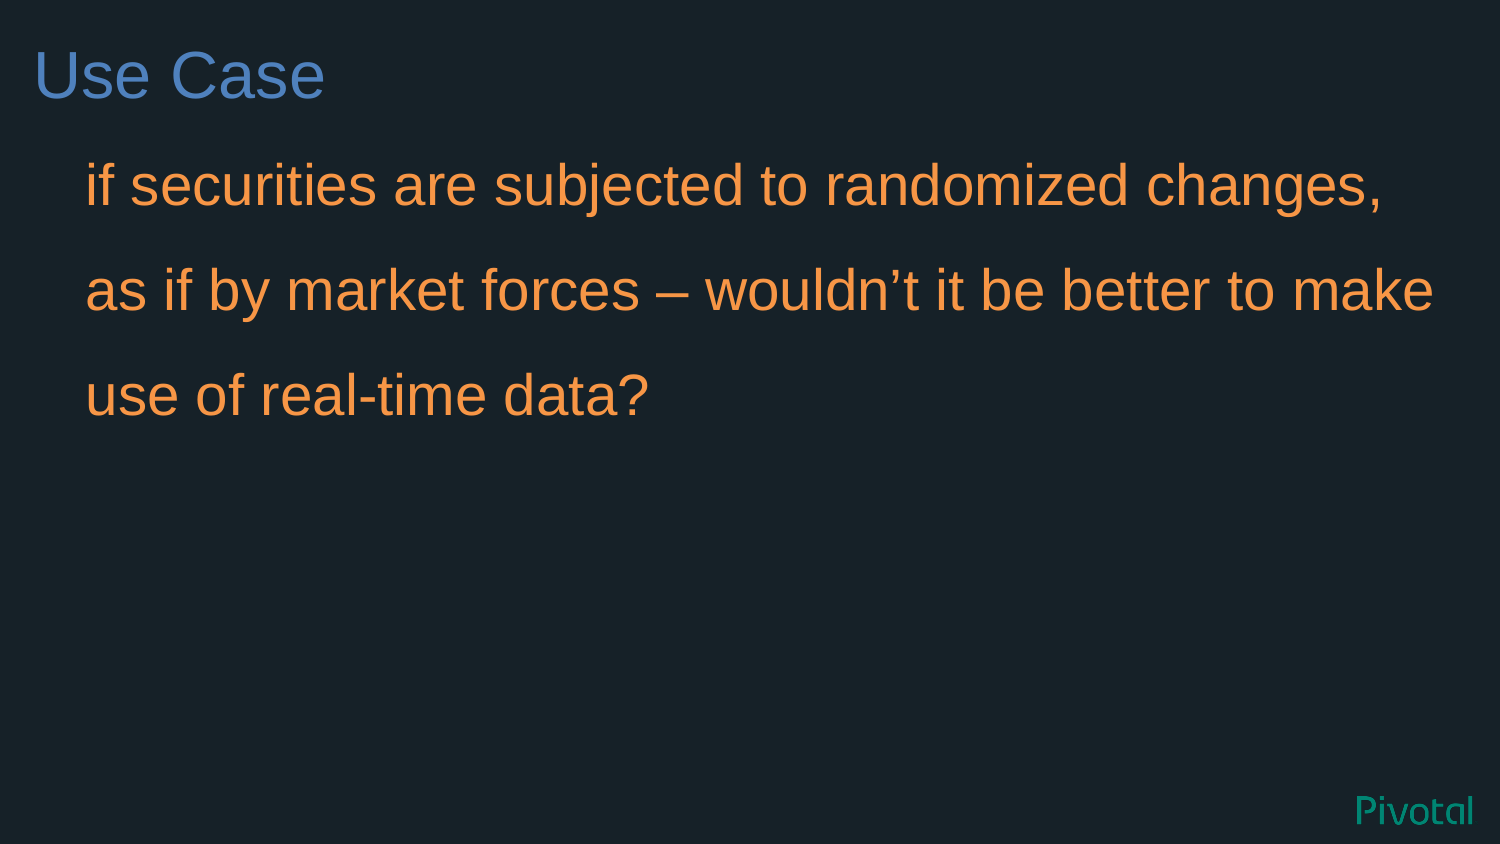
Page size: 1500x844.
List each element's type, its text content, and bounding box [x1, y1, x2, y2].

list if securities are subjected to randomized changes, as if by market forces – wouldn’t it be better to make use of real-time data? [70, 104, 1474, 800]
title Use Case [18, 24, 1462, 103]
picture [1357, 796, 1478, 825]
